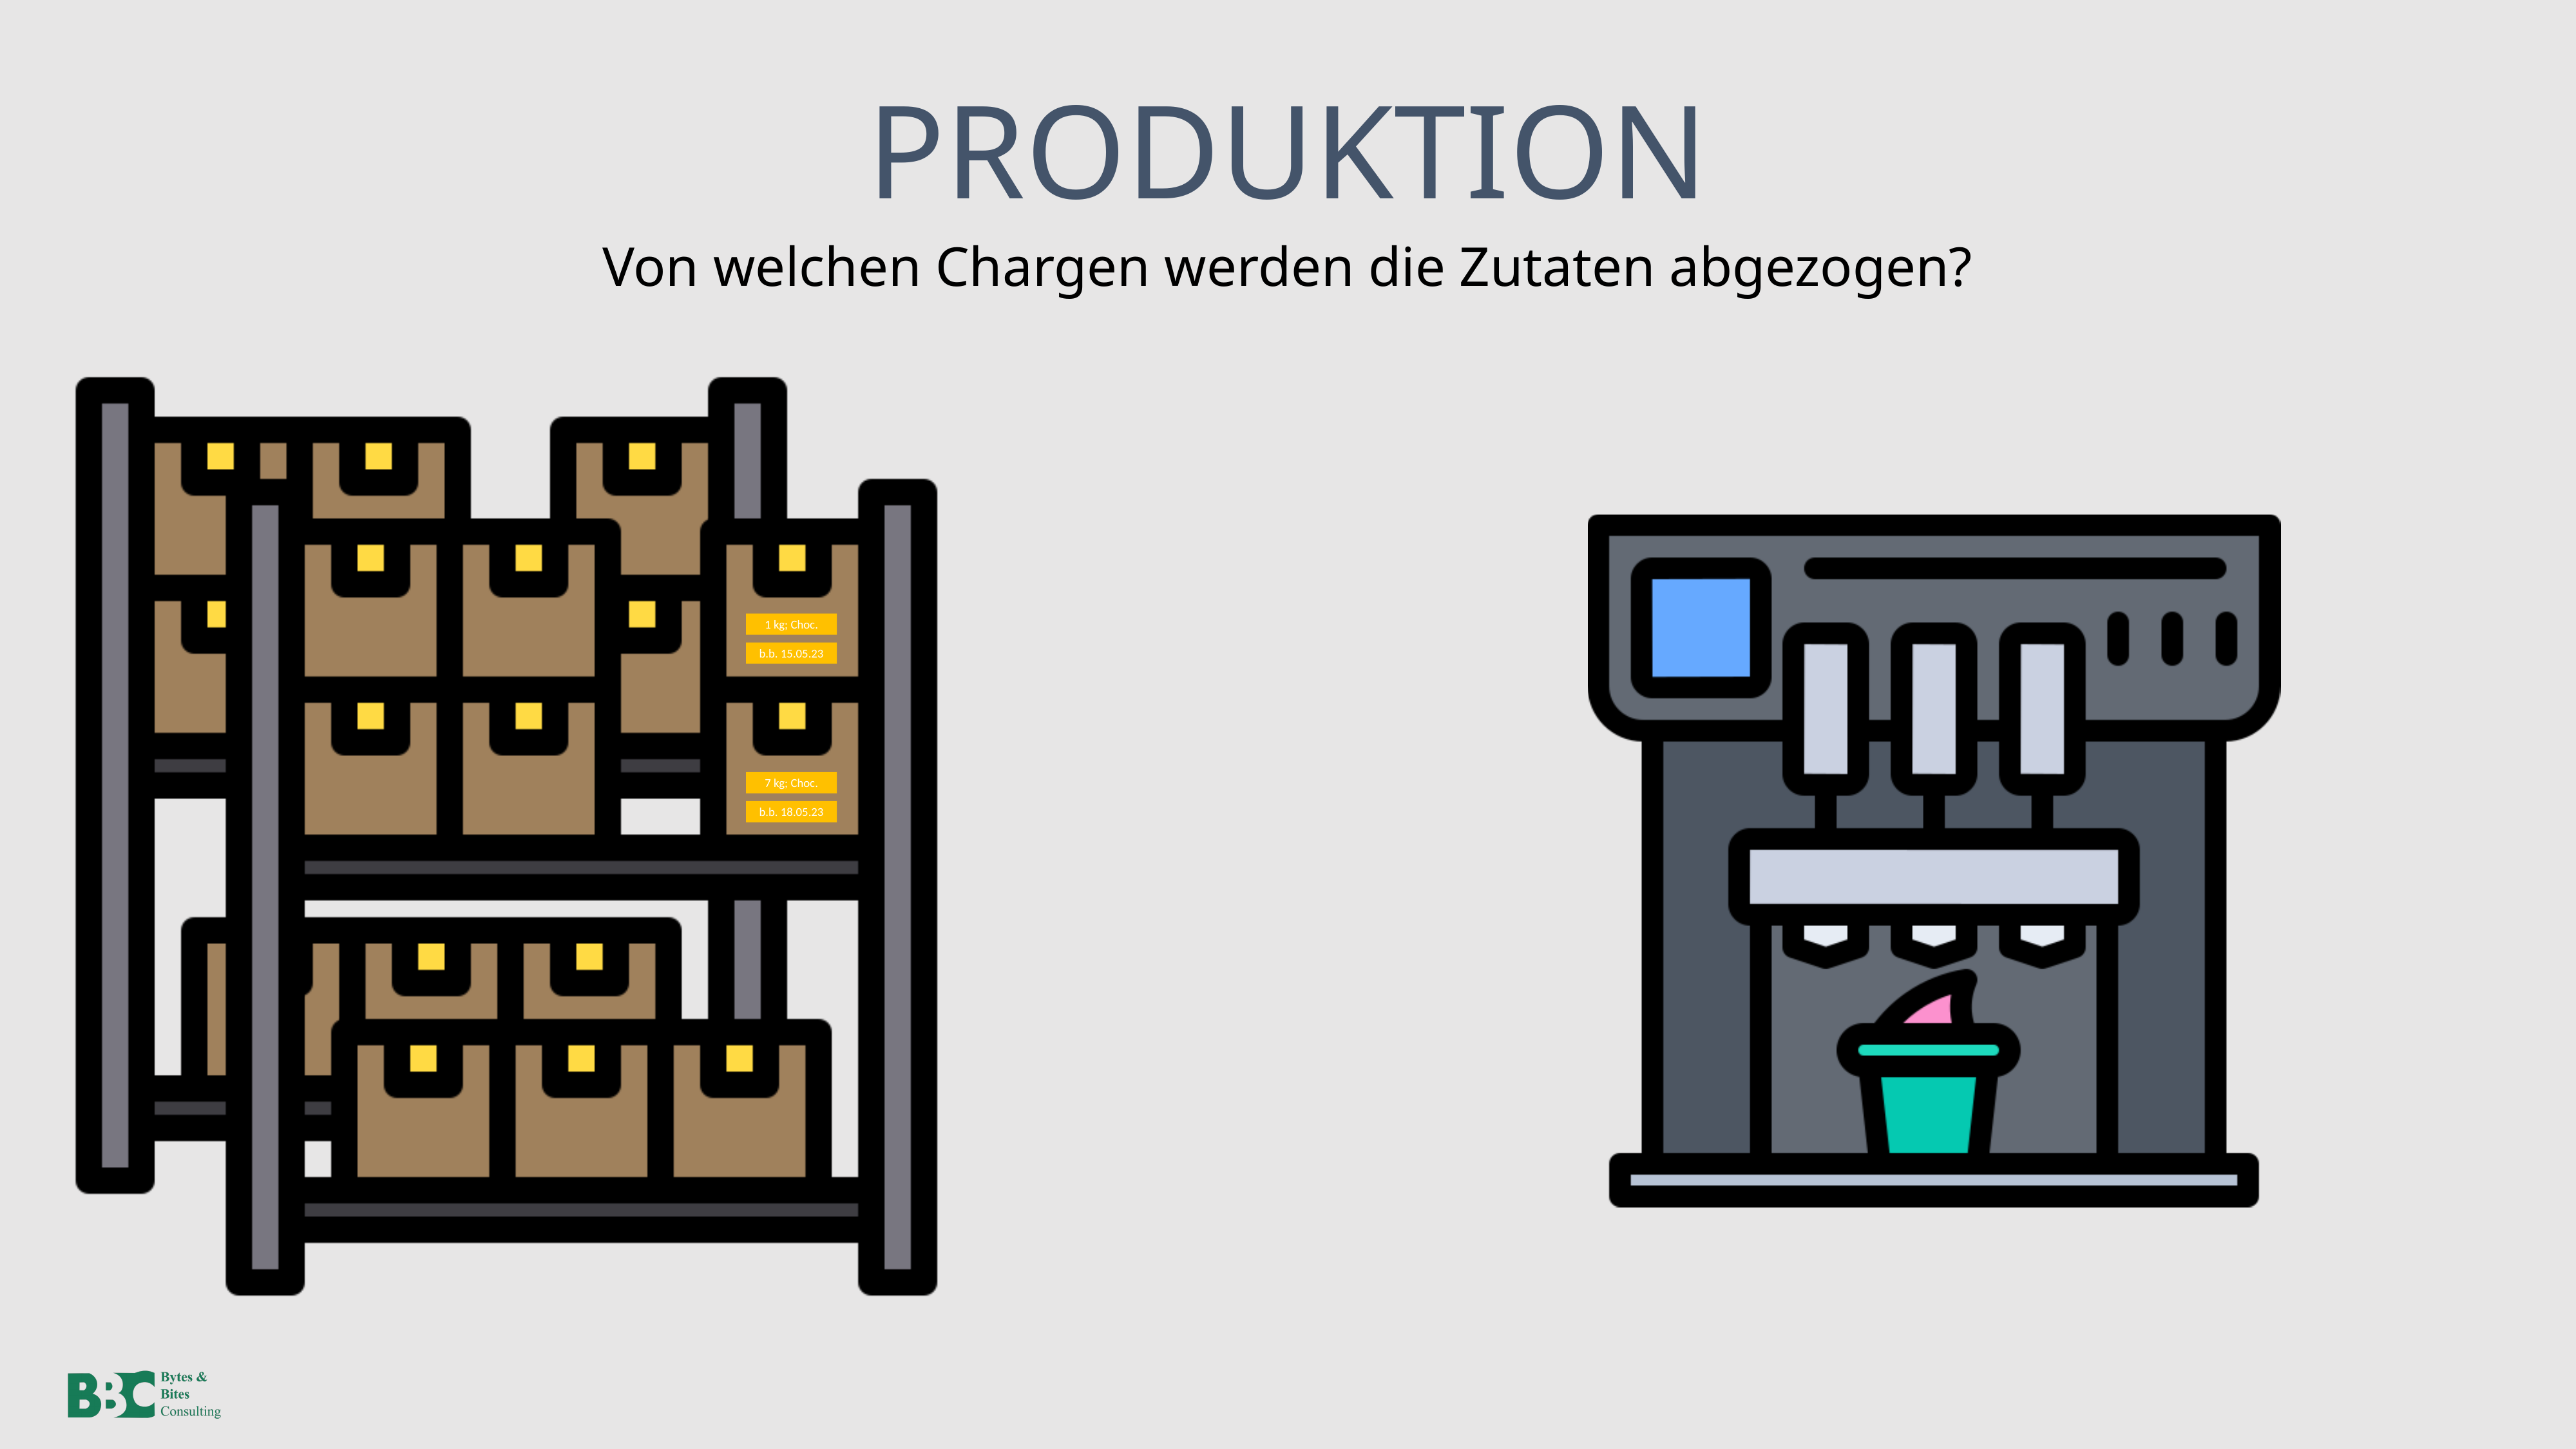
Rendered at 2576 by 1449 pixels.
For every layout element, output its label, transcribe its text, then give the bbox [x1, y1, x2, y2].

text_box Von welchen Chargen werden die Zutaten abgezogen? [394, 231, 2182, 302]
picture [10, 365, 1004, 1309]
picture [1588, 515, 2281, 1208]
text_box PRODUKTION [394, 82, 2182, 231]
picture [56, 1354, 236, 1436]
